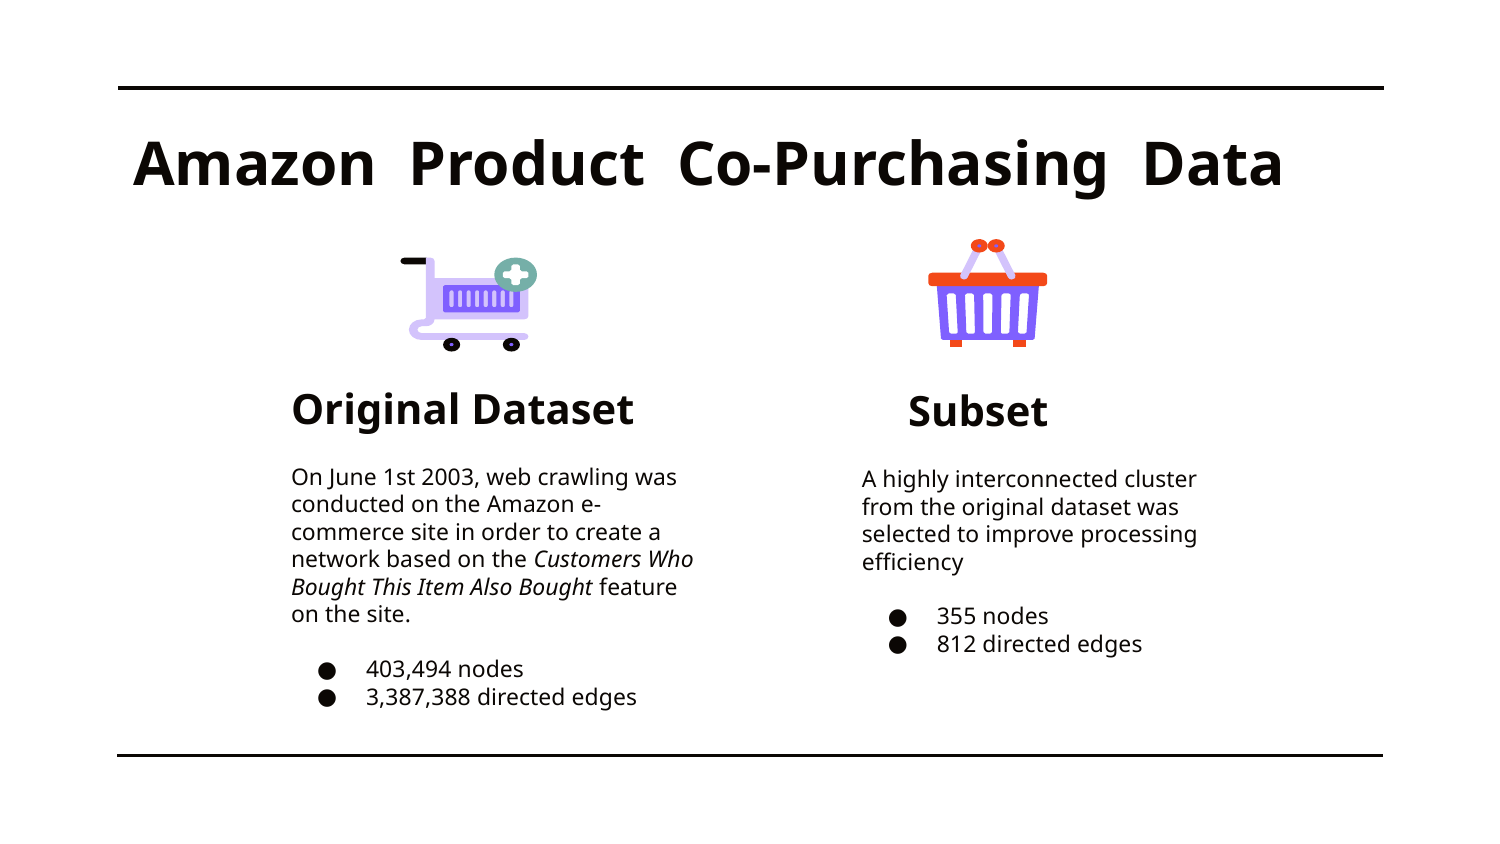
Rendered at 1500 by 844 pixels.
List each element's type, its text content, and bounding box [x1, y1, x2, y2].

subtitle On June 1st 2003, web crawling was conducted on the Amazon e-commerce site in order to create a network based on the Customers Who Bought This Item Also Bought feature on the site. 403,494 nodes 3,387,388 directed edges [276, 447, 722, 747]
subtitle Subset [862, 369, 1095, 450]
title Amazon Product Co-Purchasing Data [118, 110, 1382, 205]
subtitle Original Dataset [276, 367, 661, 448]
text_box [400, 257, 538, 352]
subtitle A highly interconnected cluster from the original dataset was selected to improve processing efficiency 355 nodes 812 directed edges [846, 449, 1215, 749]
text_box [928, 238, 1048, 347]
